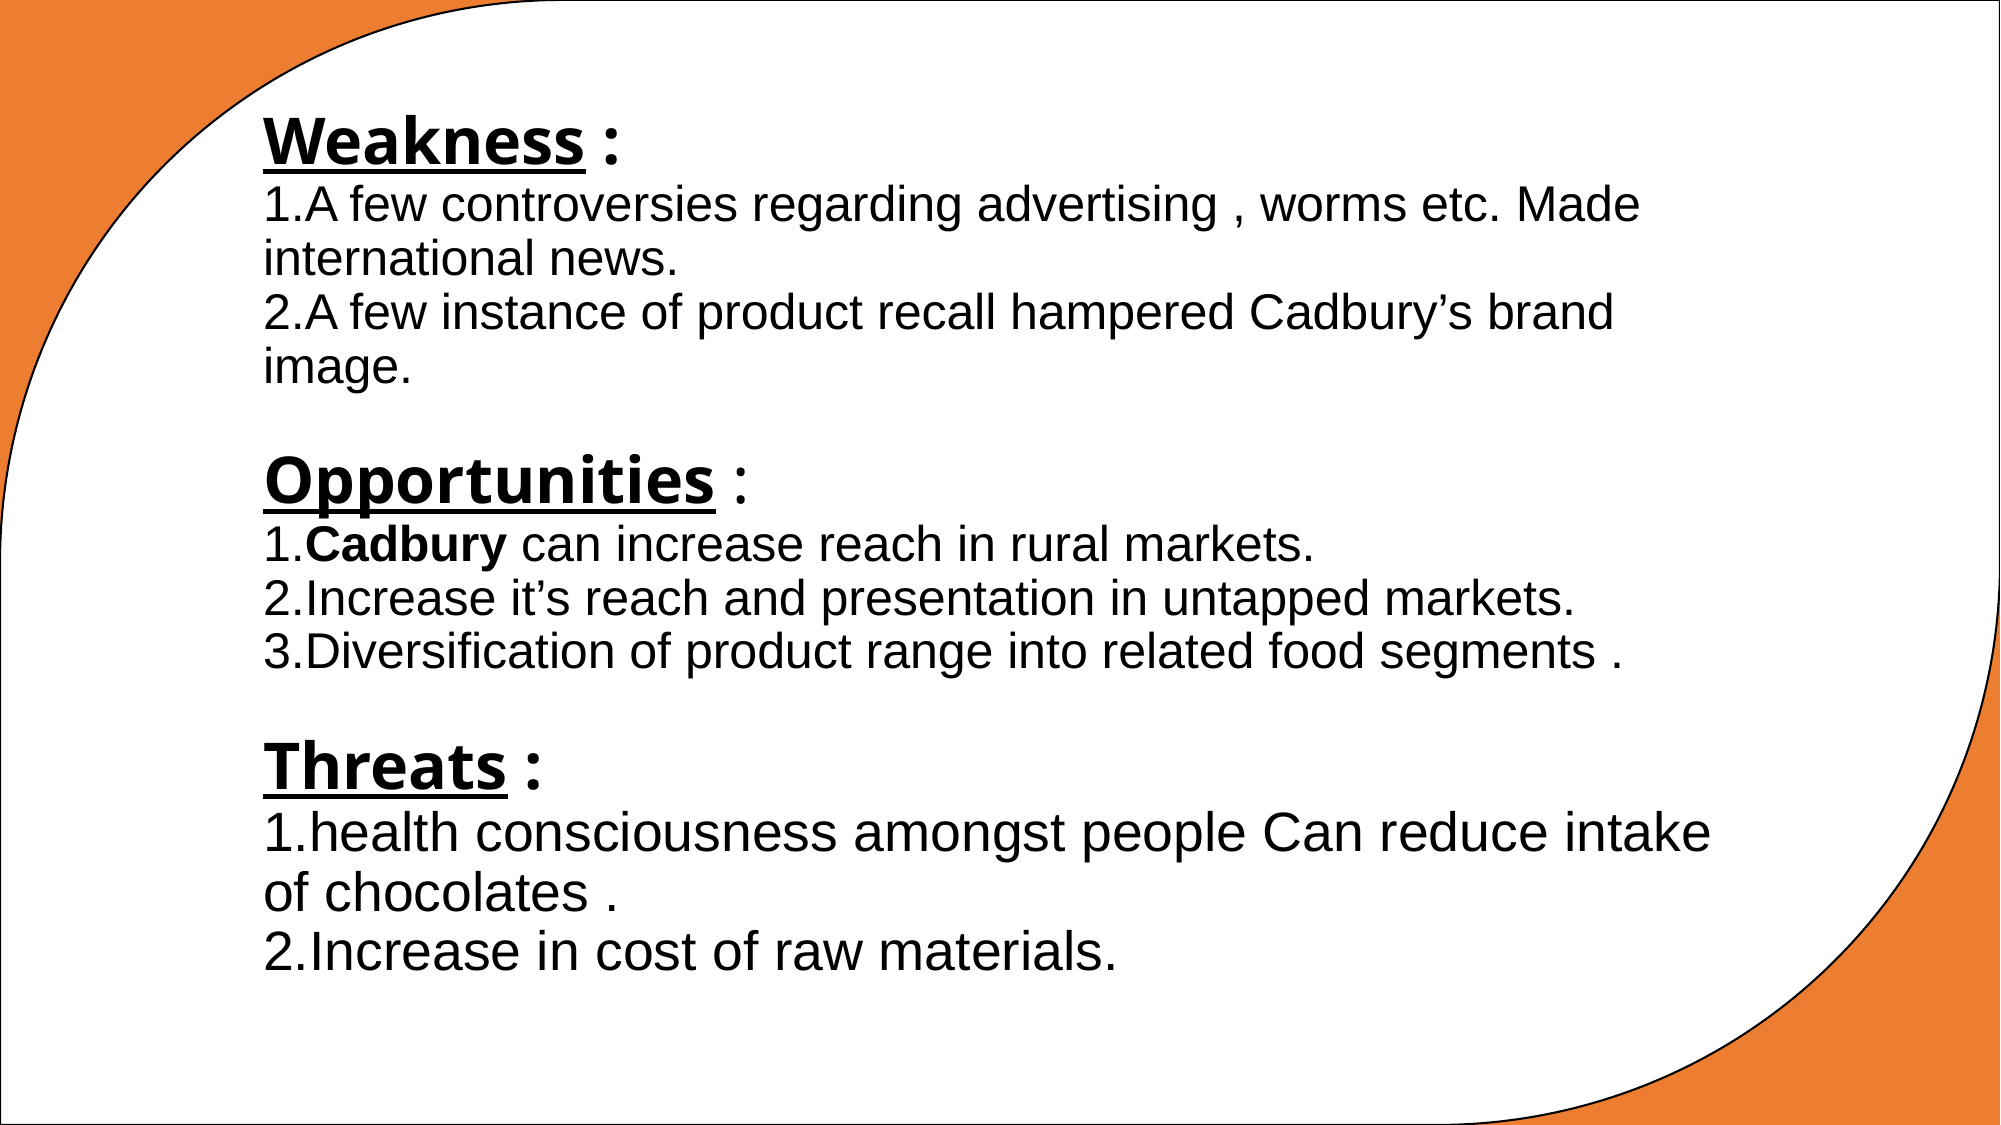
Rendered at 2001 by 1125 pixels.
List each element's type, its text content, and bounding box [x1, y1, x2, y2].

title Weakness : 1.A few controversies regarding advertising , worms etc. Made international news. 2.A few instance of product recall hampered Cadbury’s brand image. Opportunities : 1.Cadbury can increase reach in rural markets. 2.Increase it’s reach and presentation in untapped markets. 3.Diversification of product range into related food segments . Threats : 1.health consciousness amongst people Can reduce intake of chocolates . 2.Increase in cost of raw materials. [248, 101, 1776, 992]
text_box [0, 0, 2000, 1125]
